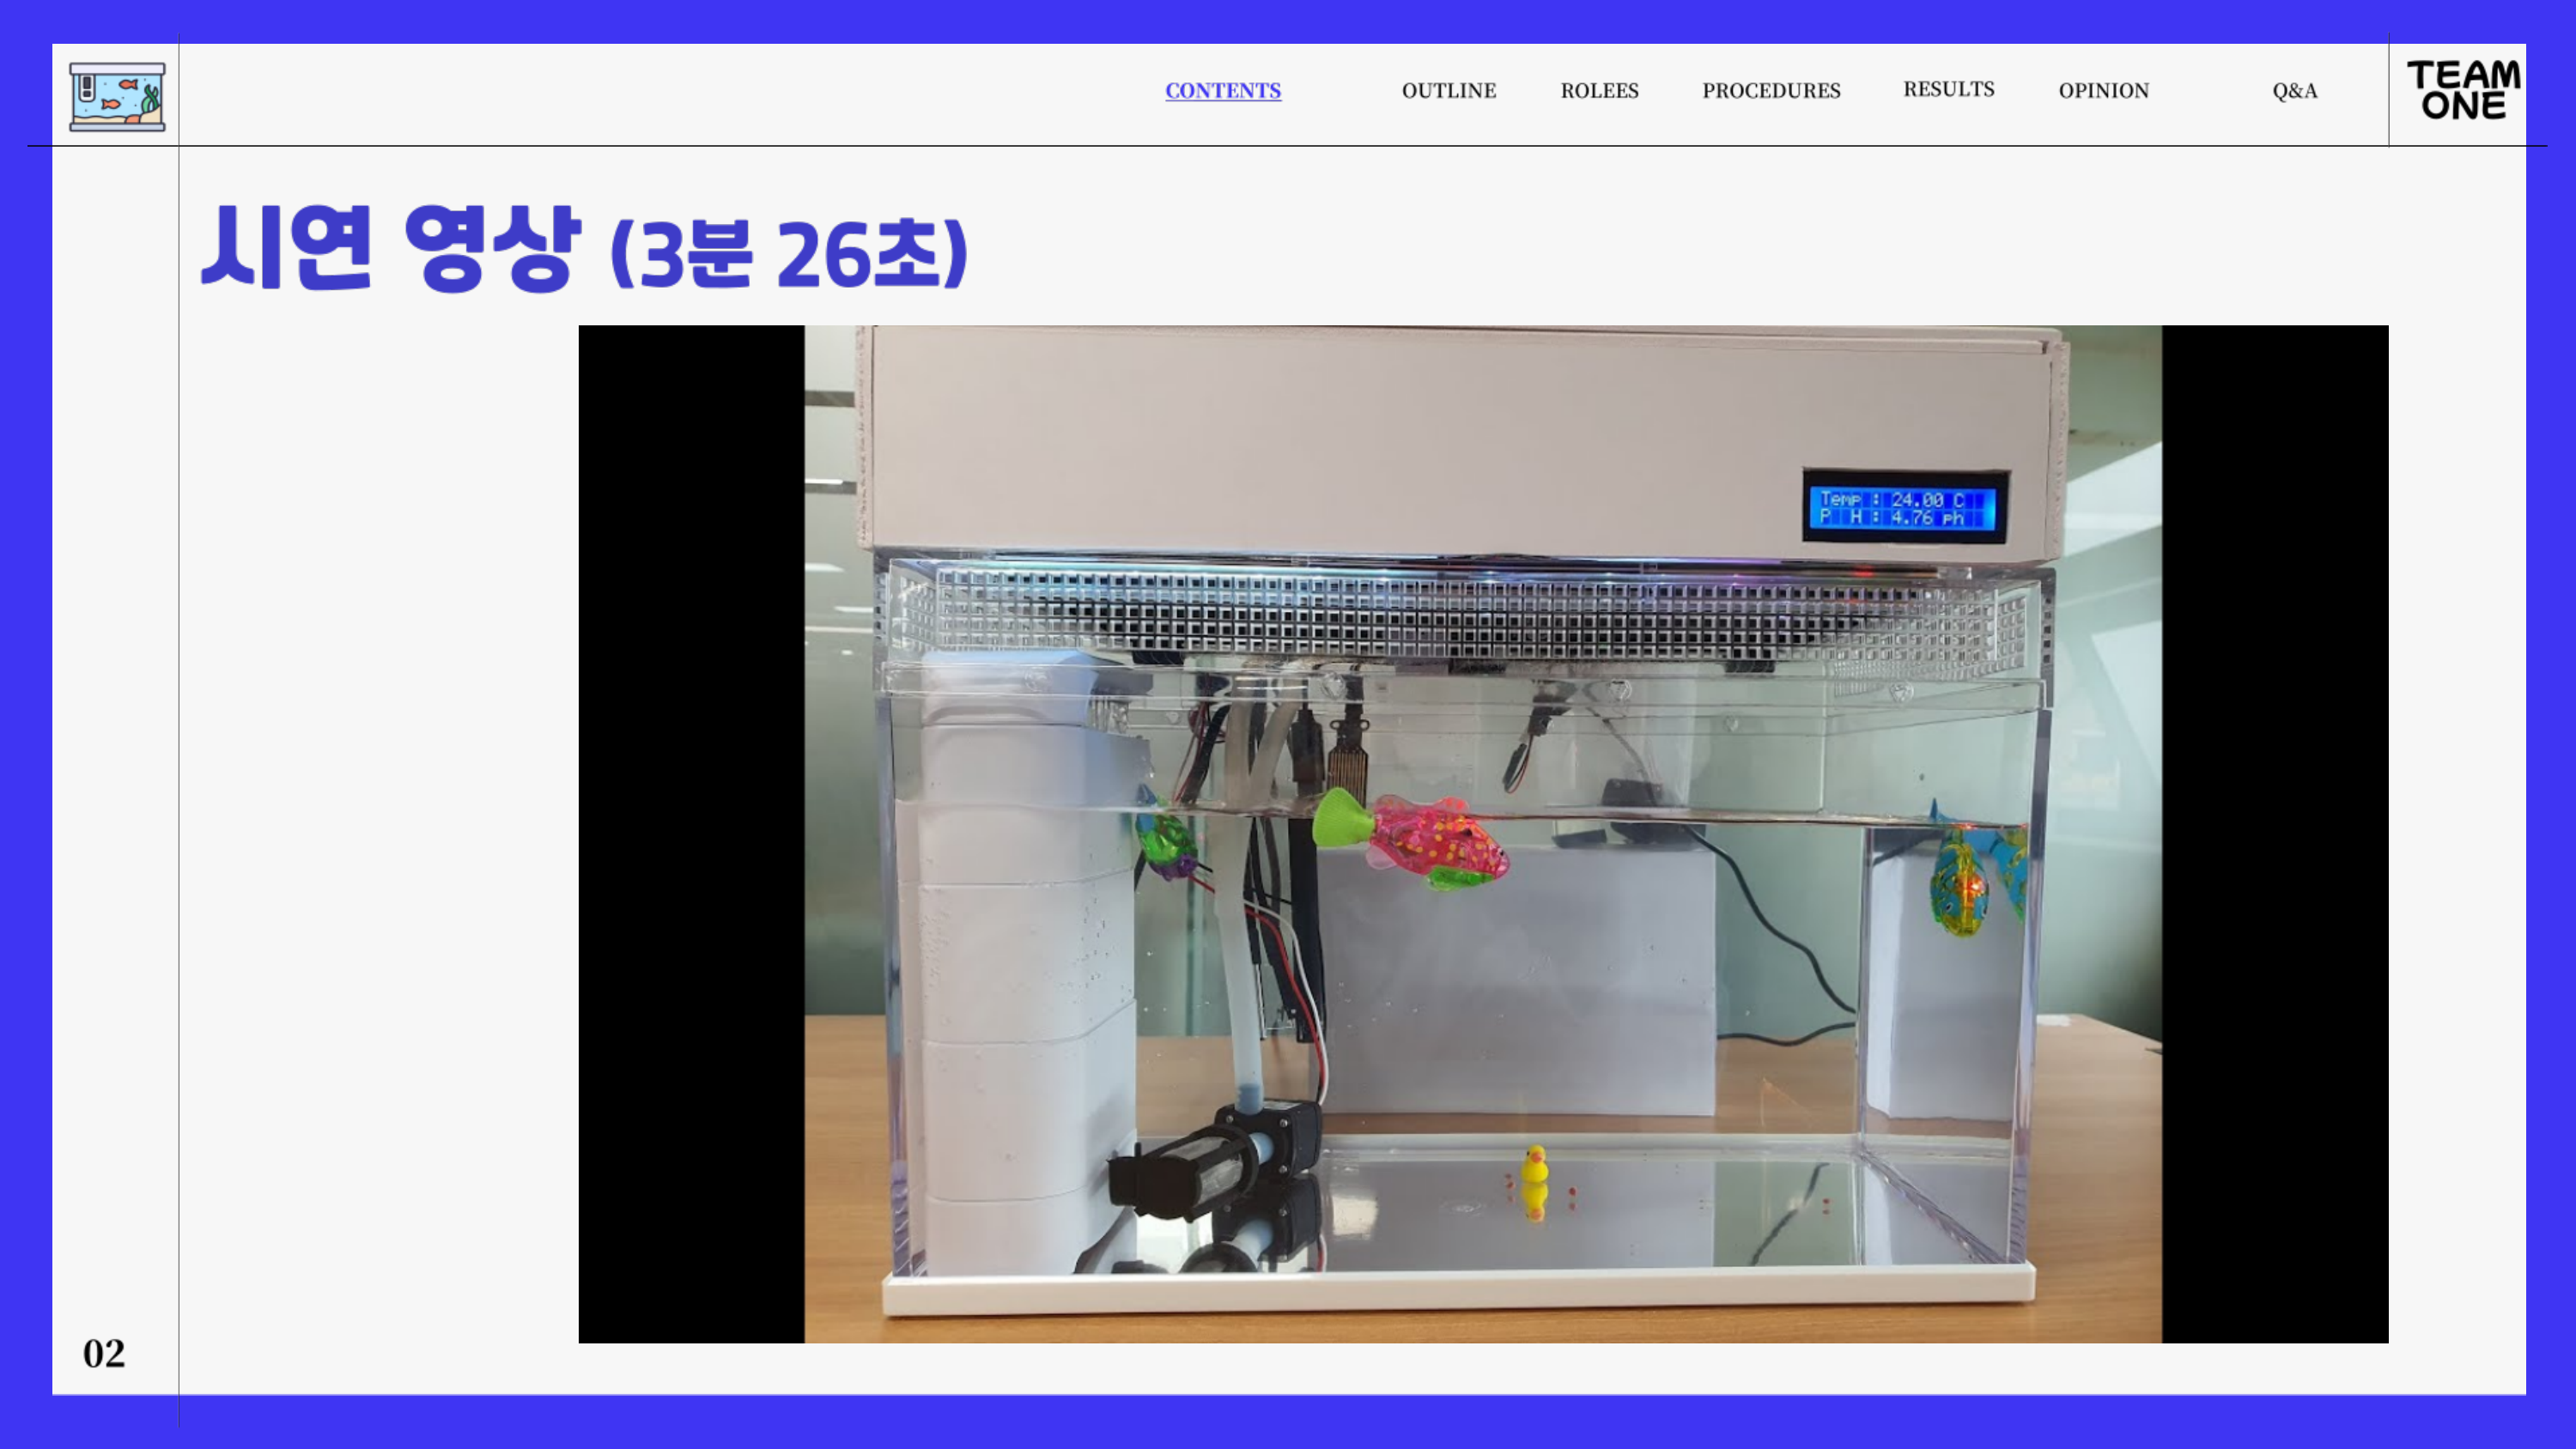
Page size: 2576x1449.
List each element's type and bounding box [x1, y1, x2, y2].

picture [1400, 74, 1507, 113]
text_box [52, 44, 2526, 143]
picture [1162, 74, 1290, 108]
text_box [67, 45, 167, 134]
picture [185, 187, 2389, 1343]
picture [2057, 74, 2161, 113]
text_box [52, 155, 2526, 1396]
picture [76, 1322, 143, 1384]
picture [1557, 73, 1648, 107]
picture [2262, 74, 2330, 113]
picture [1698, 74, 1850, 108]
picture [1899, 72, 2002, 107]
picture [2401, 46, 2537, 136]
